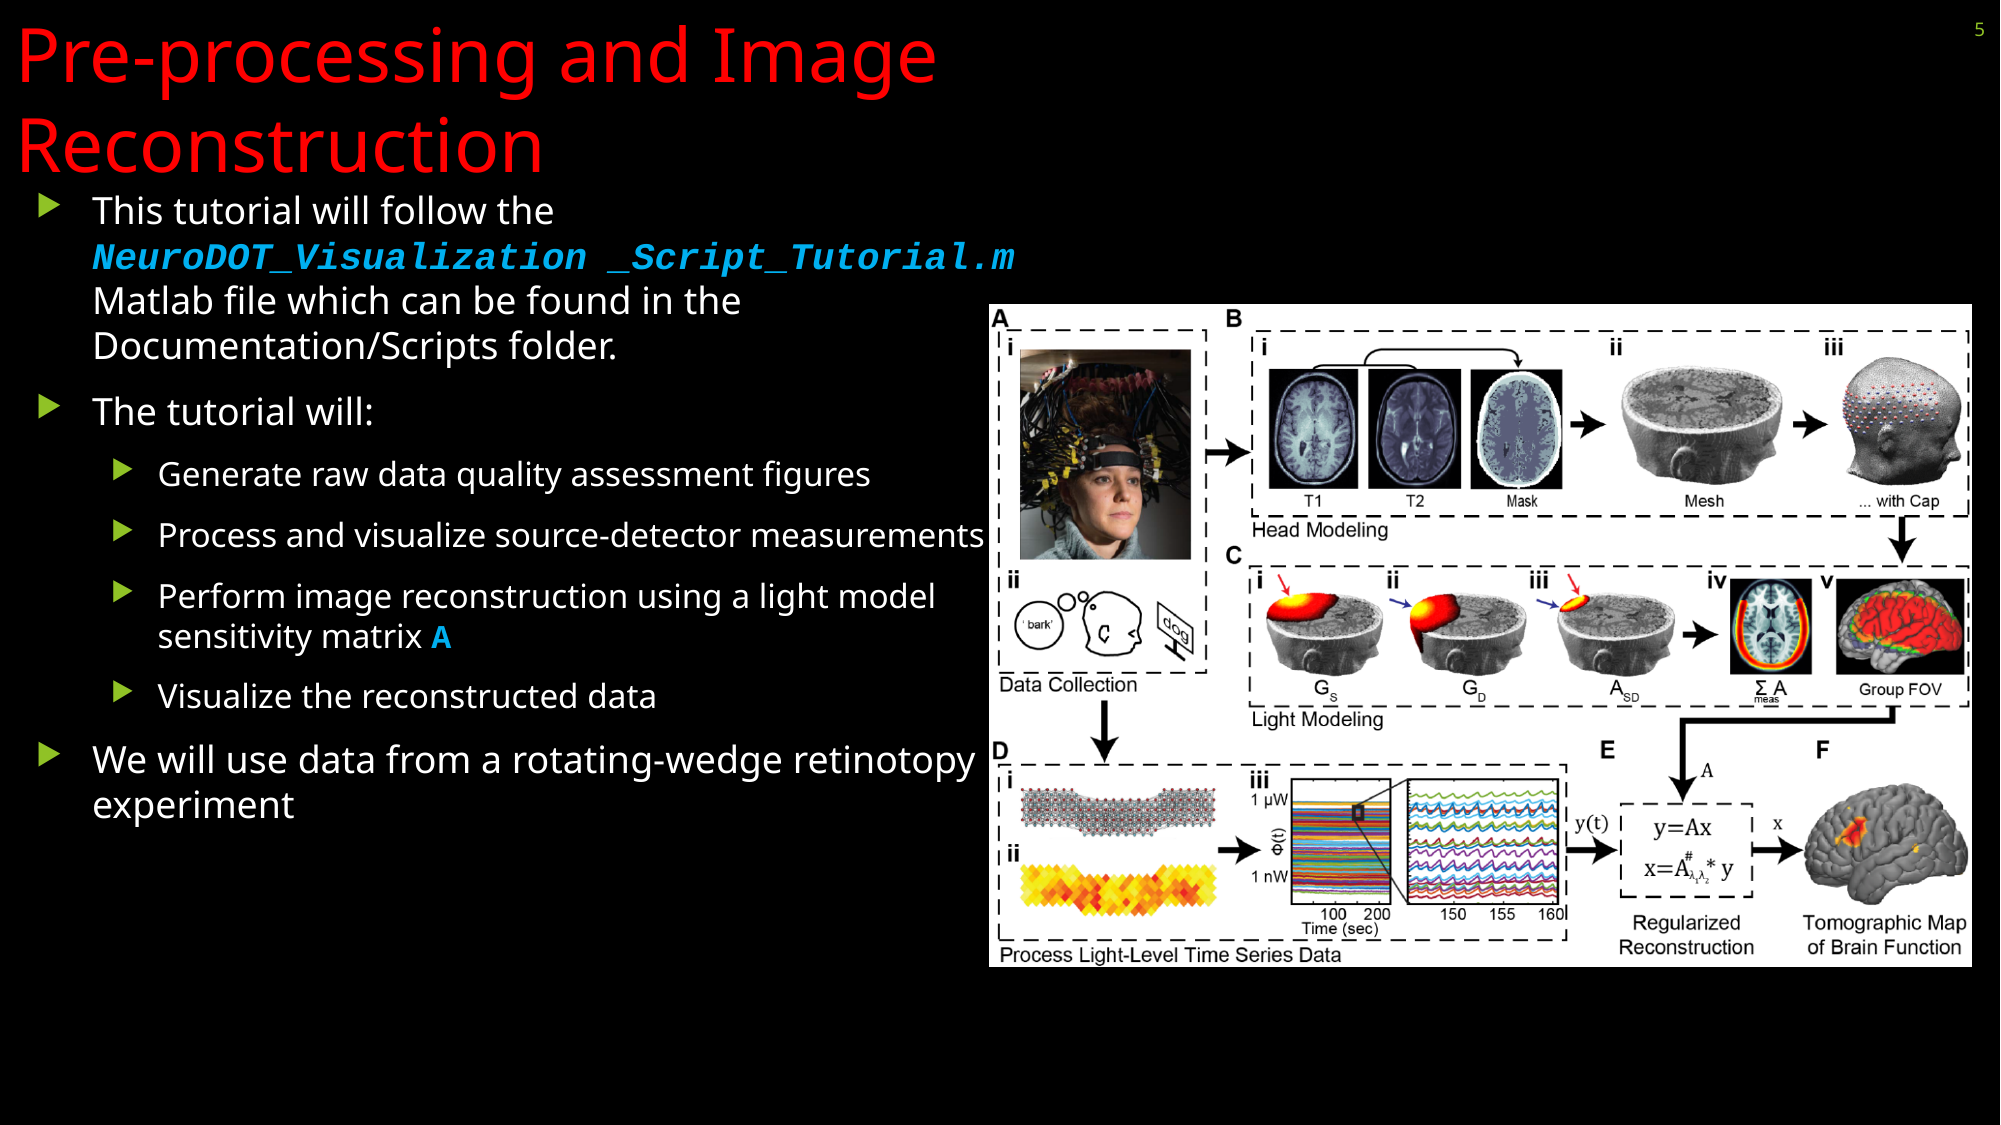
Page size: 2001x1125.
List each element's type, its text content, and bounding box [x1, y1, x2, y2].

text_box This tutorial will follow the NeuroDOT_Visualization _Script_Tutorial.m Matlab file which can be found in the Documentation/Scripts folder. The tutorial will: Generate raw data quality assessment figures Process and visualize source-detector measurements Perform image reconstruction using a light model sensitivity matrix A Visualize the reconstructed data We will use data from a rotating-wedge retinotopy experiment [20, 179, 1058, 1041]
picture [989, 303, 1973, 967]
slide_number 5 [1887, 0, 2000, 60]
title Pre-processing and Image Reconstruction [0, 0, 1411, 134]
